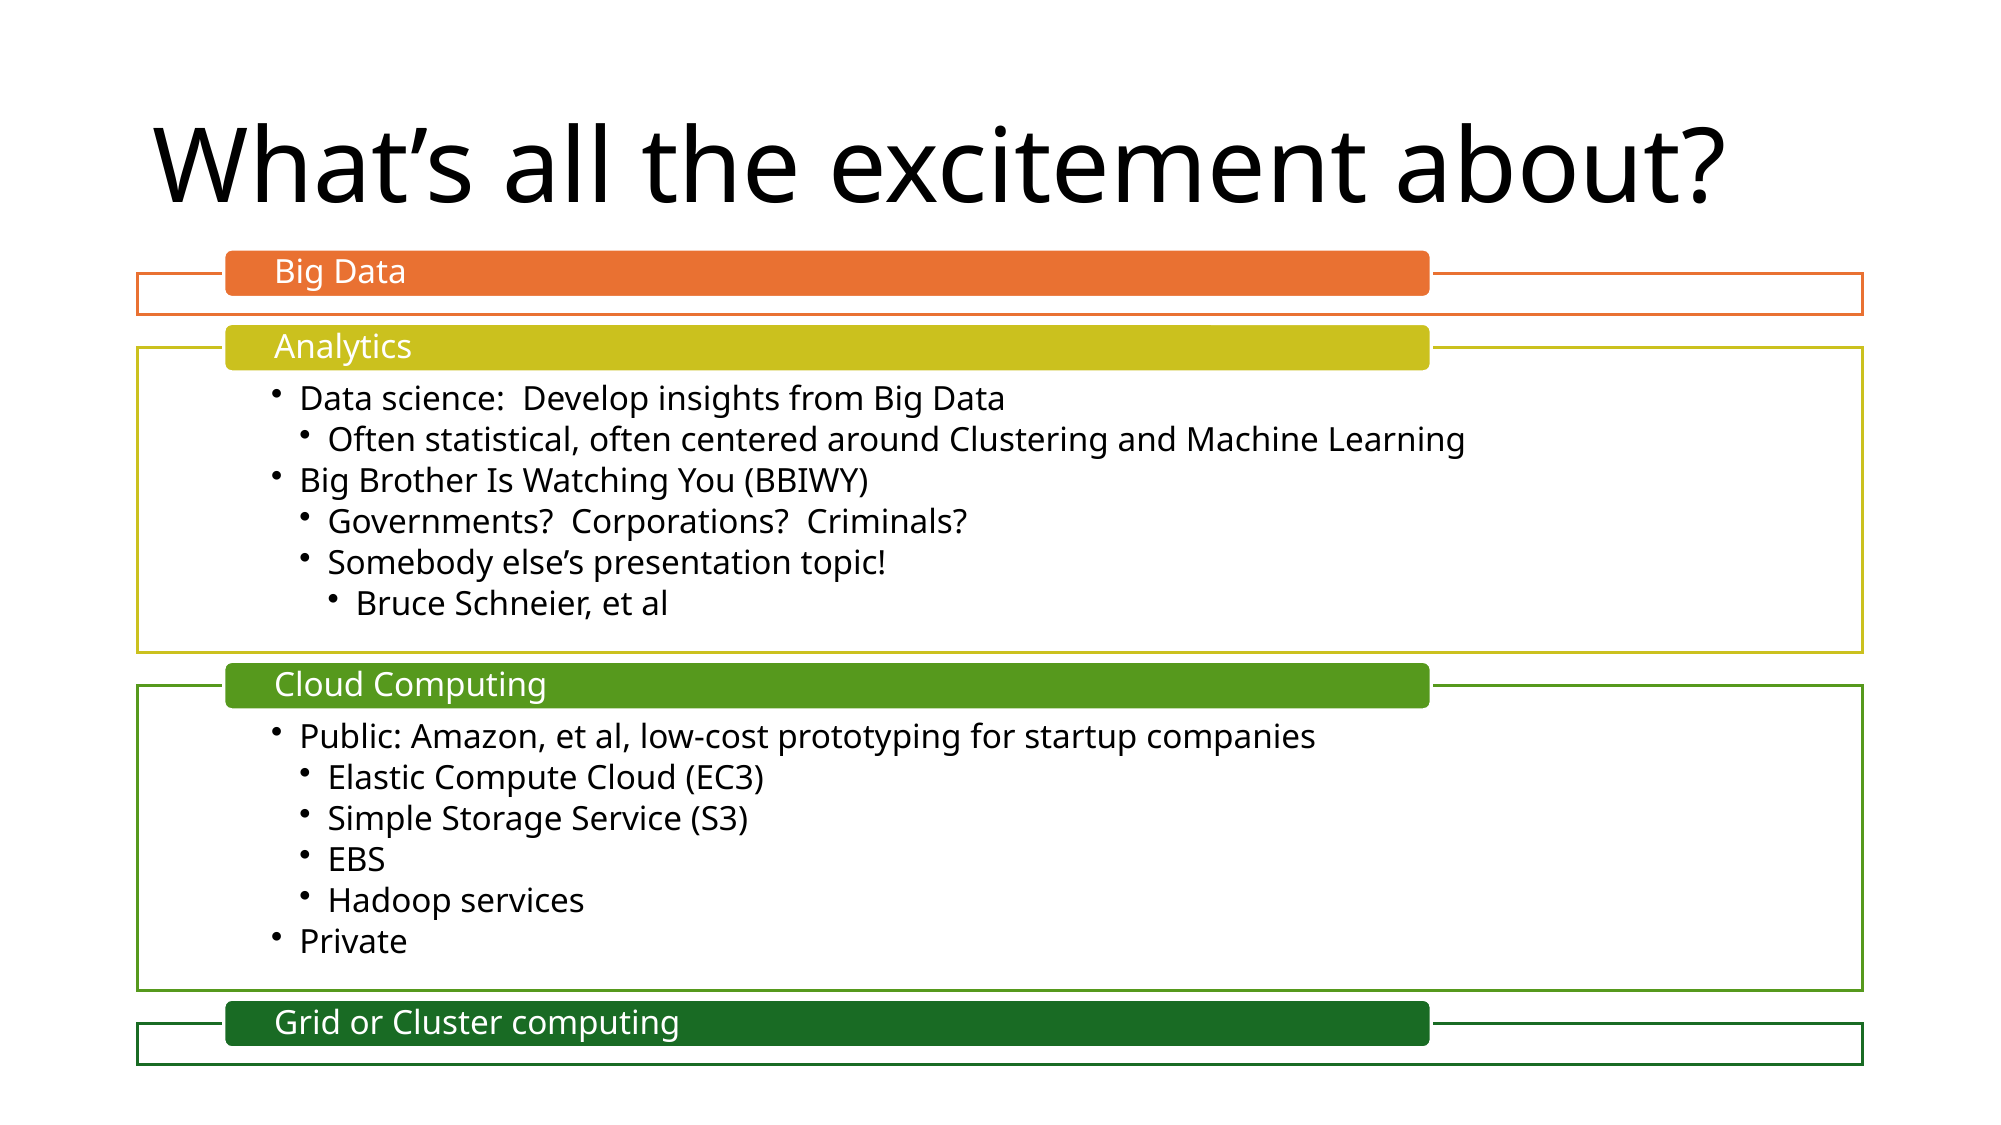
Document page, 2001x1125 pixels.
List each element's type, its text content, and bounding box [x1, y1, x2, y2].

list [136, 248, 1863, 1066]
title What’s all the excitement about? [137, 59, 1752, 248]
